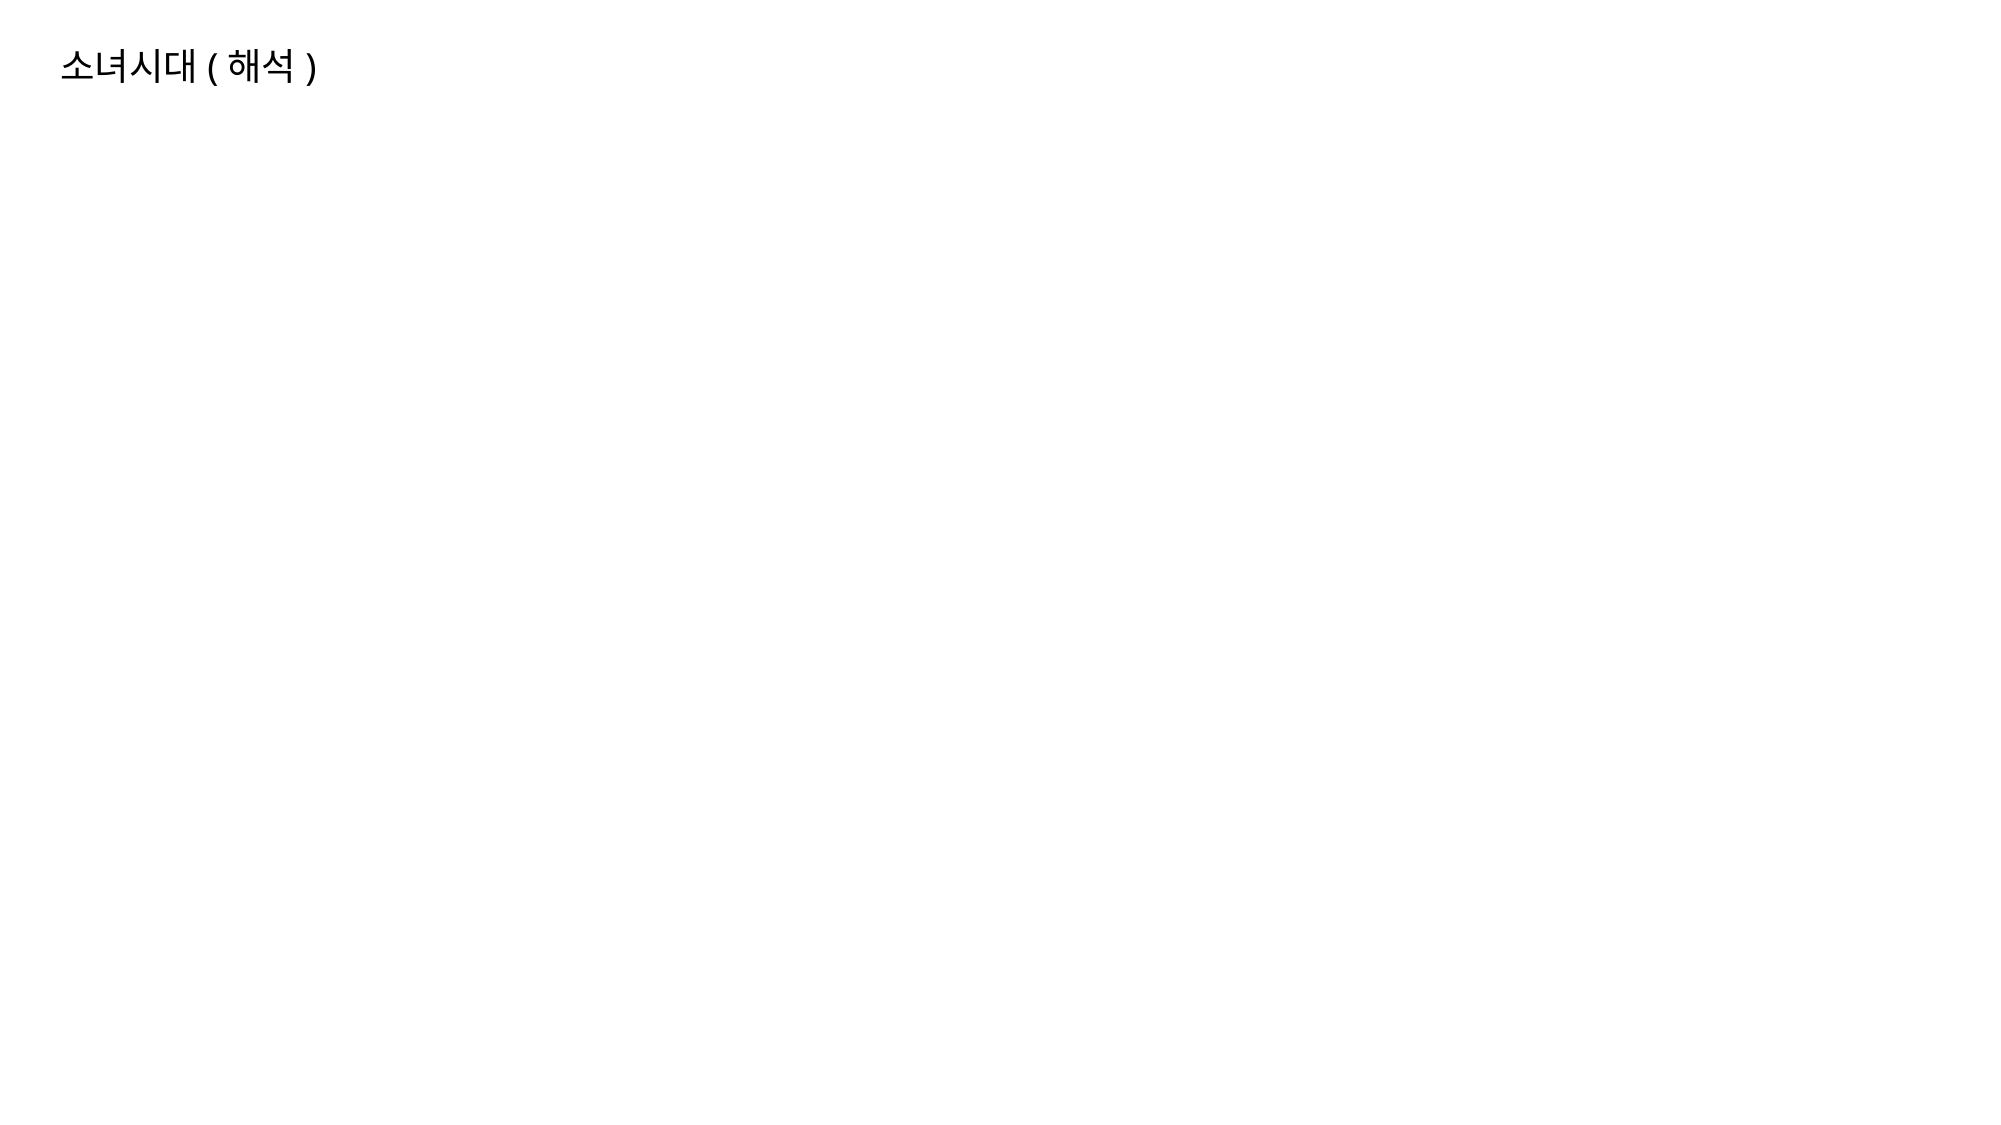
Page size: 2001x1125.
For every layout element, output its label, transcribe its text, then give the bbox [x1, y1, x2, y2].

text_box 소녀시대(해석) [45, 35, 340, 95]
